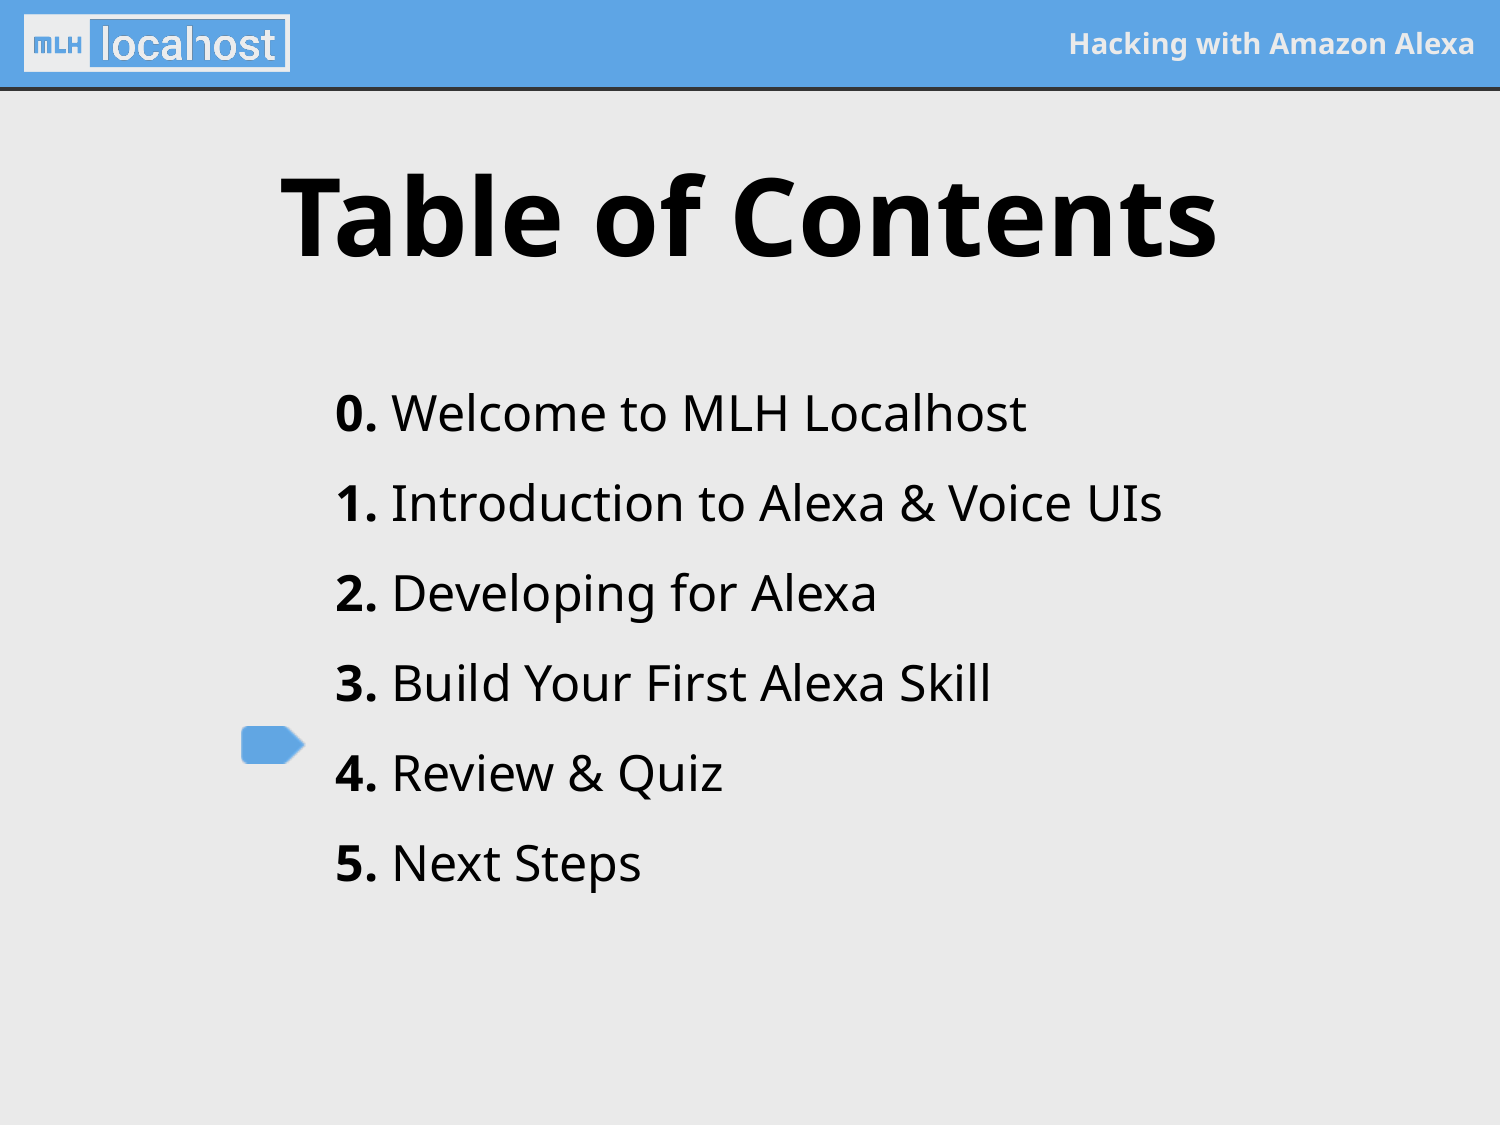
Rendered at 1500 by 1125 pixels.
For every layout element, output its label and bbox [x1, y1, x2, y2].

picture [240, 725, 306, 764]
picture [24, 14, 290, 72]
